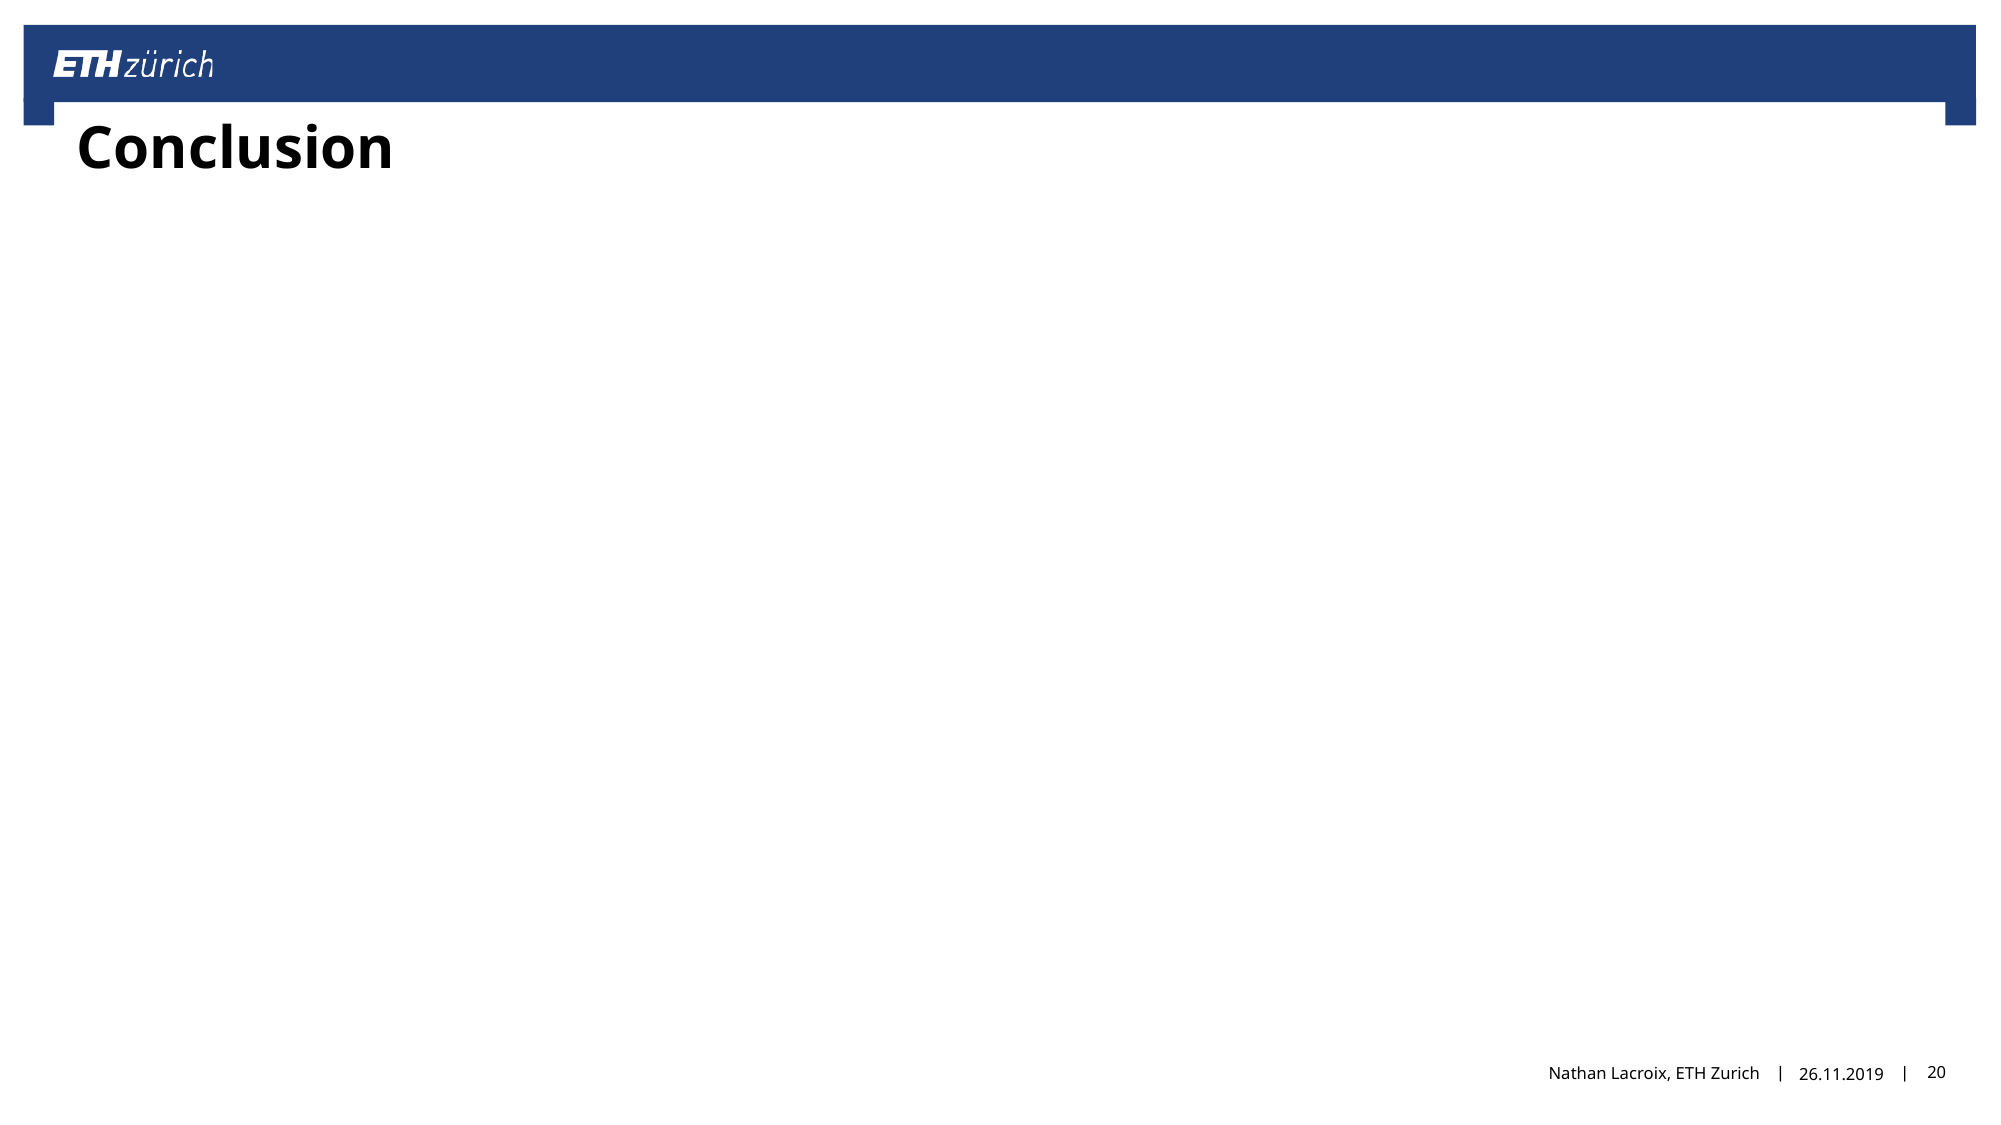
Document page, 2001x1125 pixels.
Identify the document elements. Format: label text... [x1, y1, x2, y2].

footer Nathan Lacroix, ETH Zurich [1000, 1034, 1761, 1111]
title Conclusion [53, 101, 1947, 191]
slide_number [1791, 1034, 1892, 1112]
slide_number 20 [1907, 1034, 1967, 1112]
